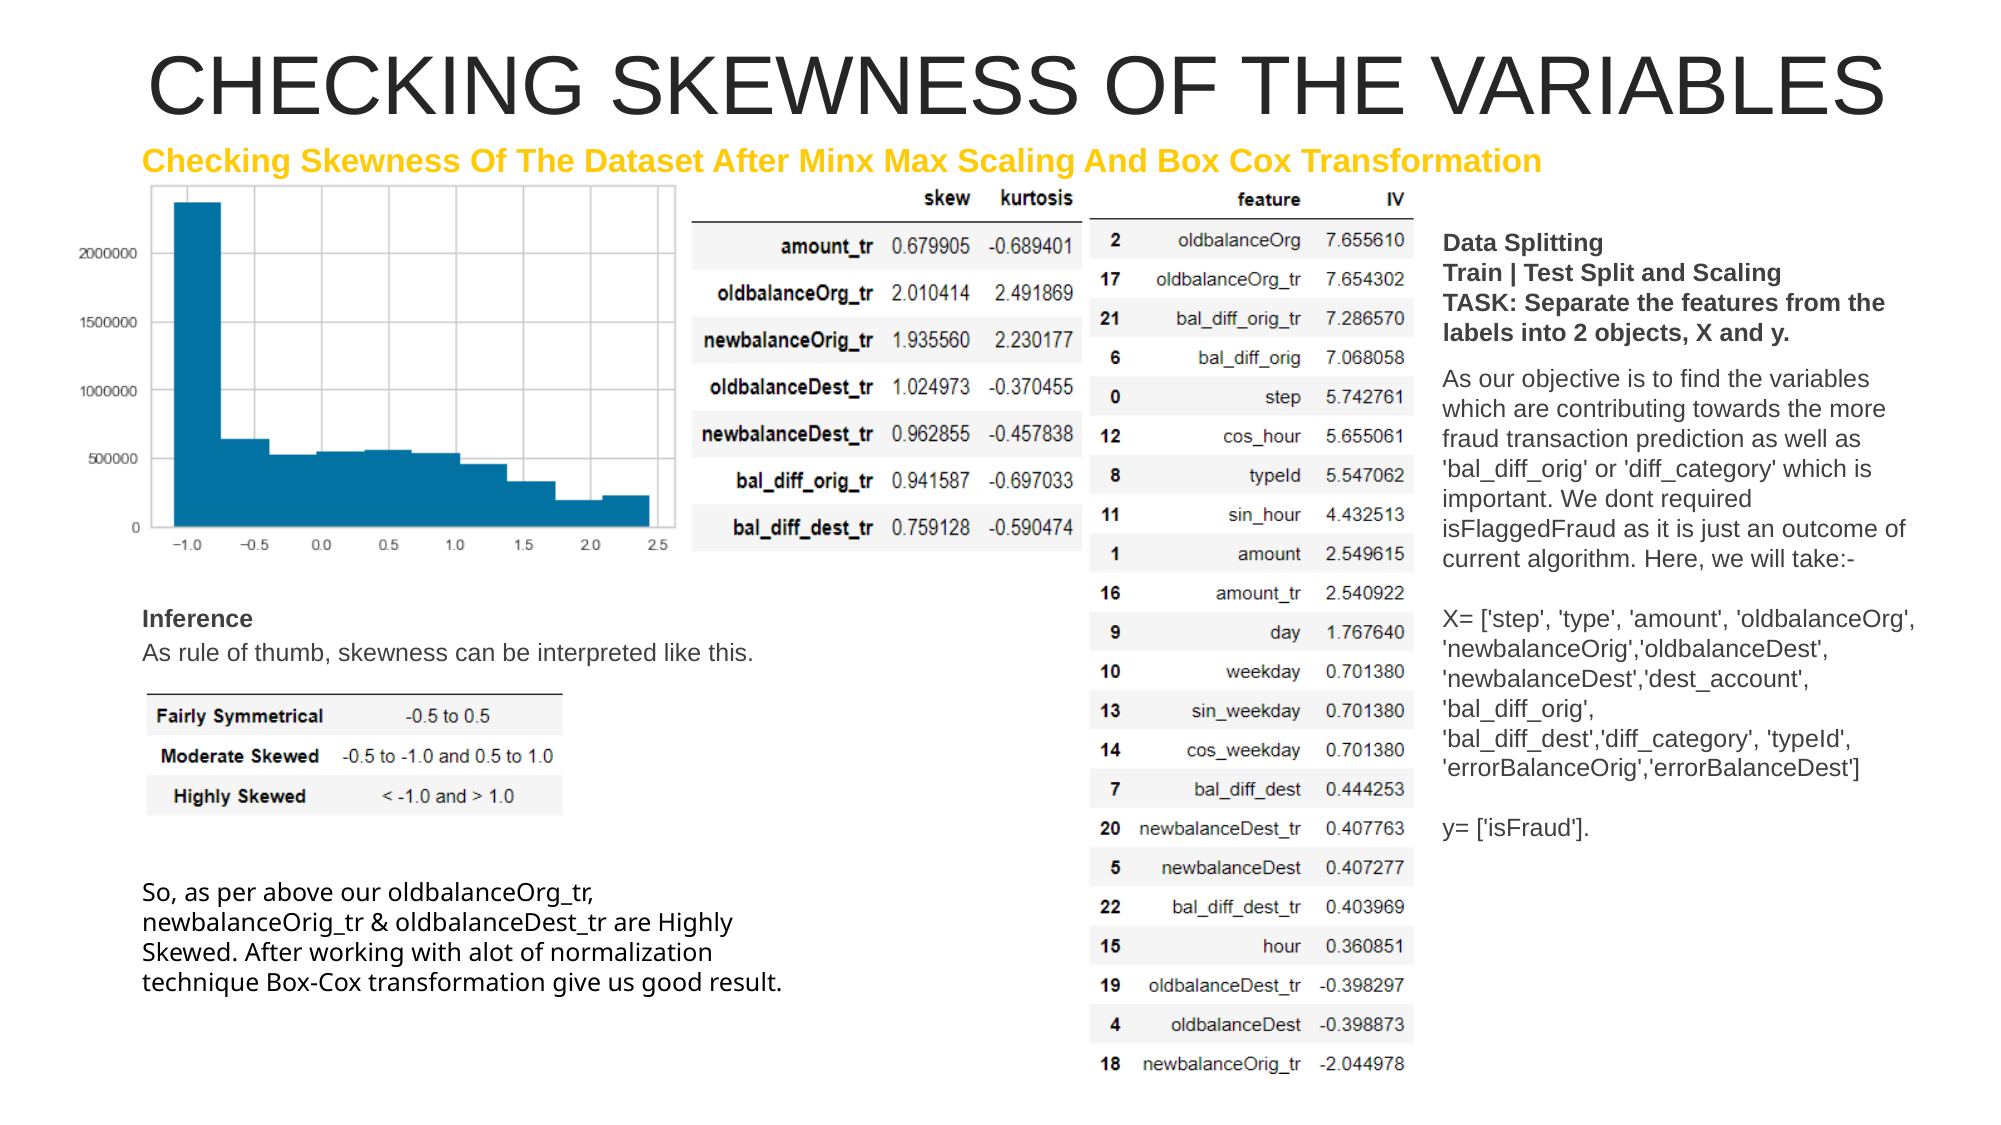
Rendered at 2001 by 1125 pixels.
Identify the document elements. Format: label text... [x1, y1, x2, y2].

text_box Checking Skewness Of The Dataset After Minx Max Scaling And Box Cox Transformation [127, 126, 1869, 192]
list CHECKING SKEWNESS OF THE VARIABLES [68, 28, 1967, 148]
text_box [127, 594, 799, 1069]
picture [68, 176, 1429, 1074]
picture [127, 675, 583, 833]
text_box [1429, 218, 1933, 856]
